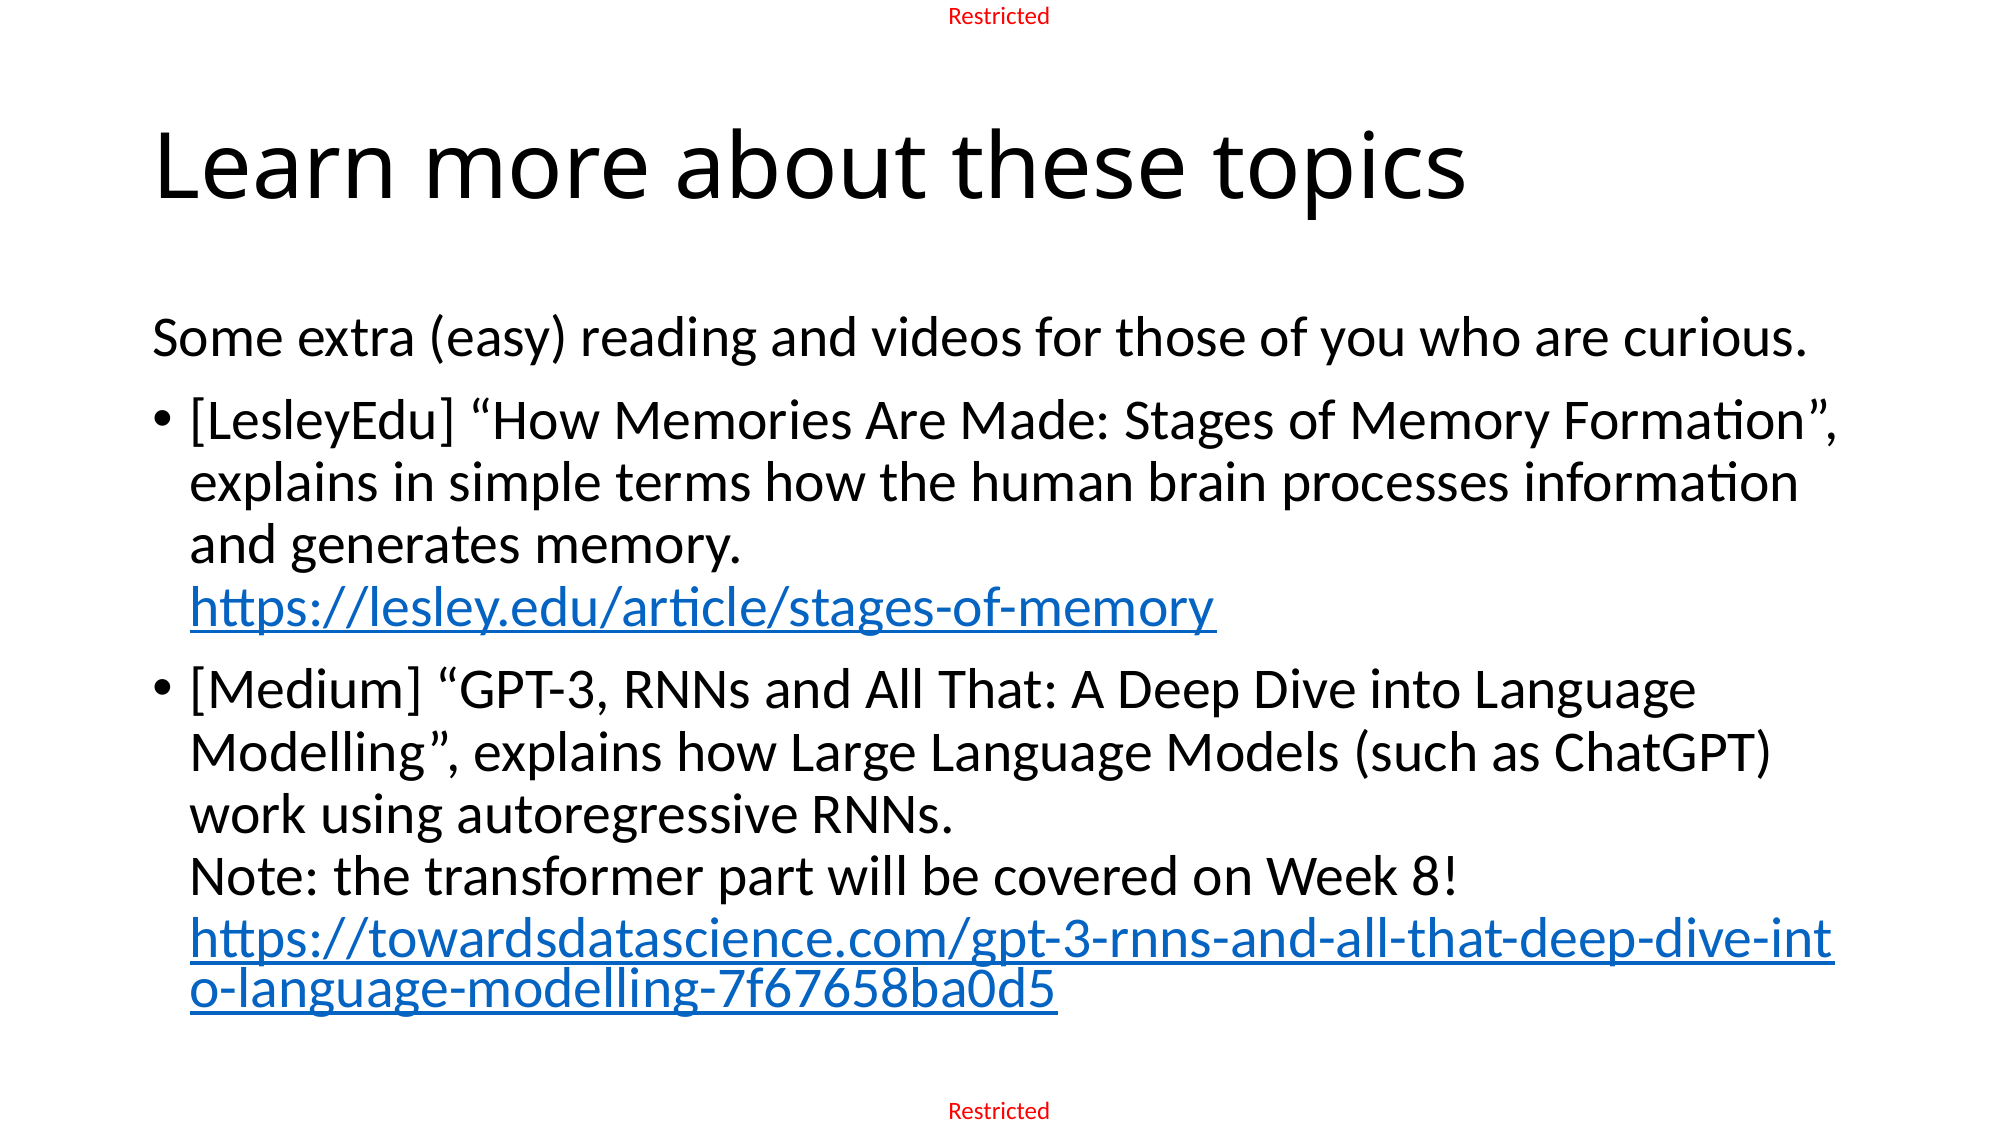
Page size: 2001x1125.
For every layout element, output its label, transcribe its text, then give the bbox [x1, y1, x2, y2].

list Some extra (easy) reading and videos for those of you who are curious. [LesleyEdu] “How Memories Are Made: Stages of Memory Formation”, explains in simple terms how the human brain processes information and generates memory. https://lesley.edu/article/stages-of-memory [Medium] “GPT-3, RNNs and All That: A Deep Dive into Language Modelling”, explains how Large Language Models (such as ChatGPT) work using autoregressive RNNs. Note: the transformer part will be covered on Week 8! https://towardsdatascience.com/gpt-3-rnns-and-all-that-deep-dive-into-language-modelling-7f67658ba0d5 [137, 299, 1863, 1125]
title Learn more about these topics [137, 59, 1863, 278]
